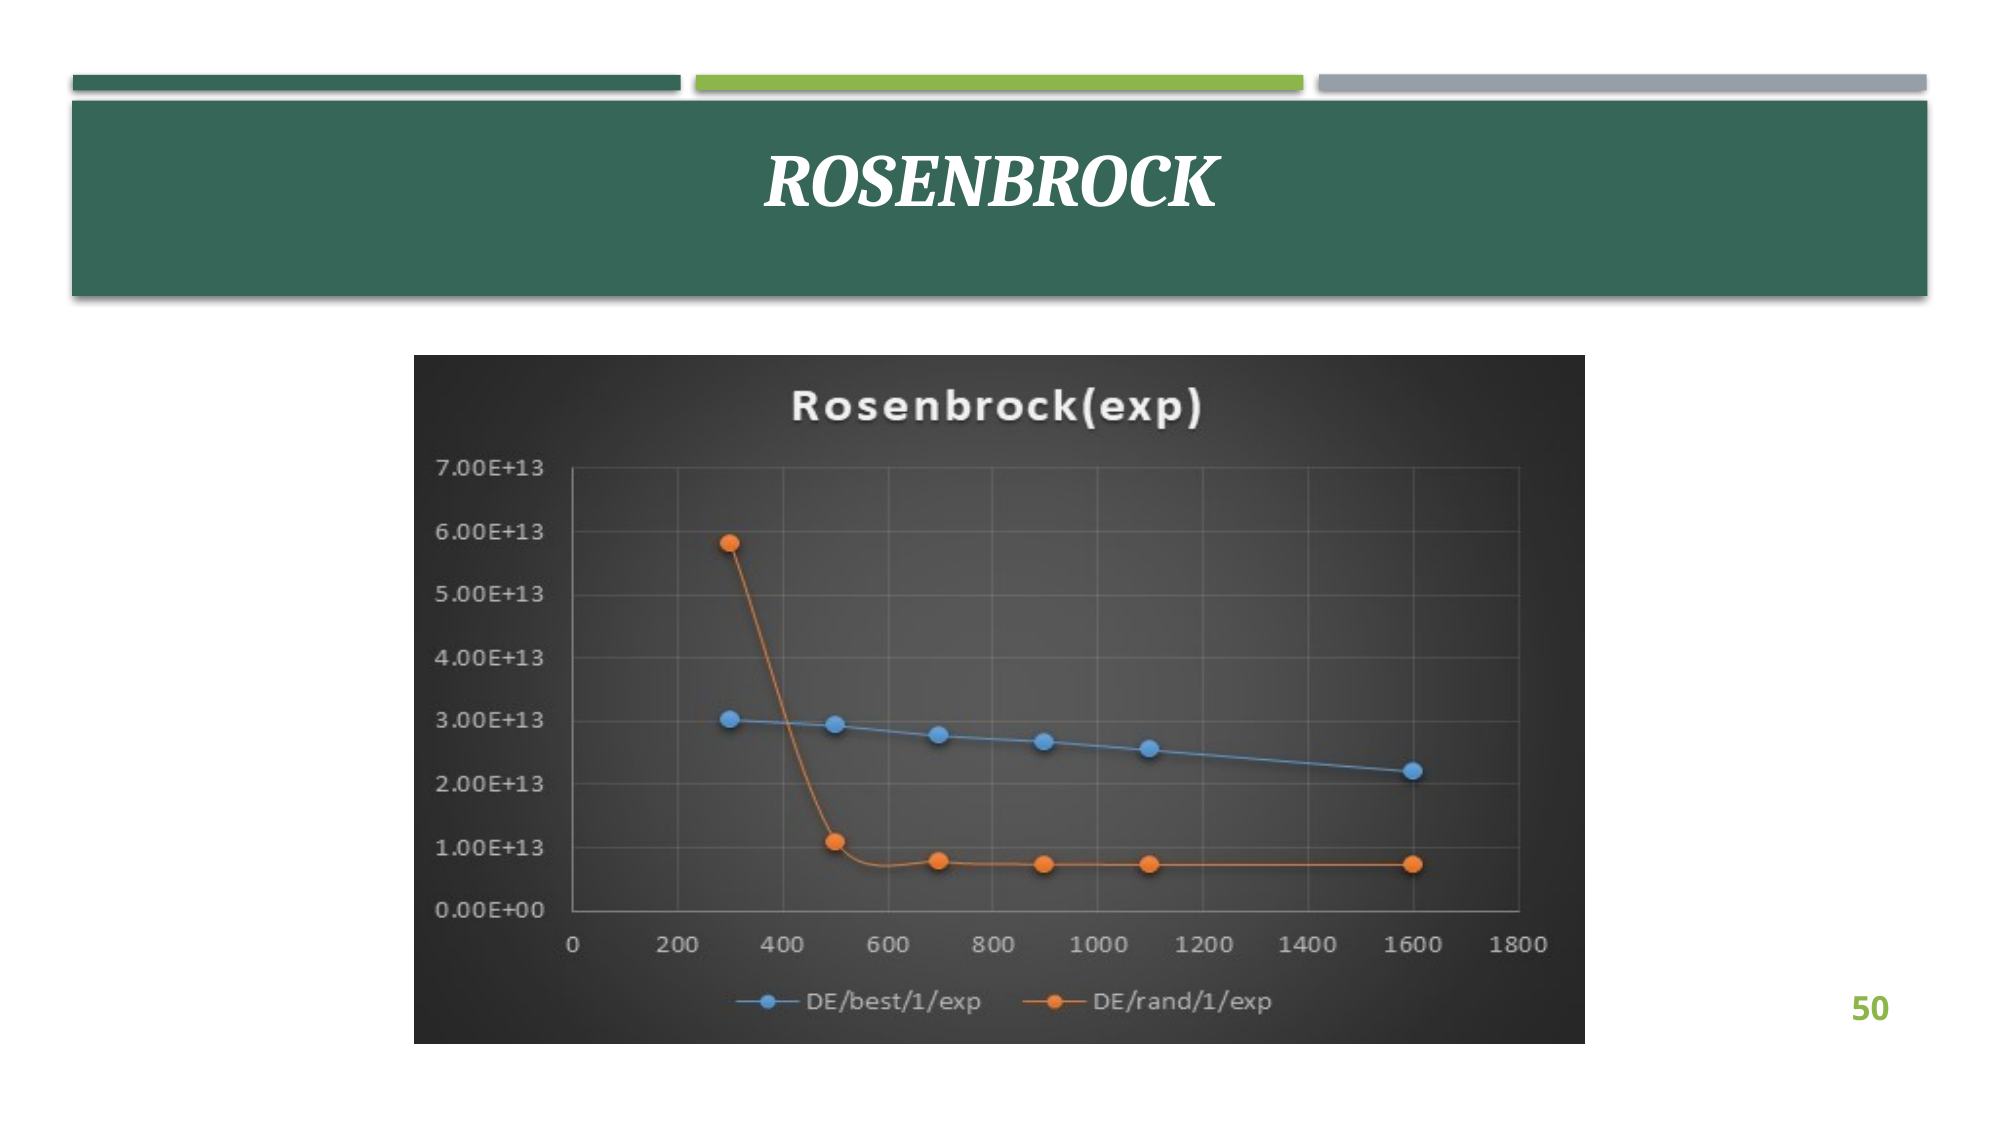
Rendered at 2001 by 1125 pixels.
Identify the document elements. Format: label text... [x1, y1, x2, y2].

slide_number 50 [1732, 977, 1905, 1037]
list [414, 355, 1586, 1045]
